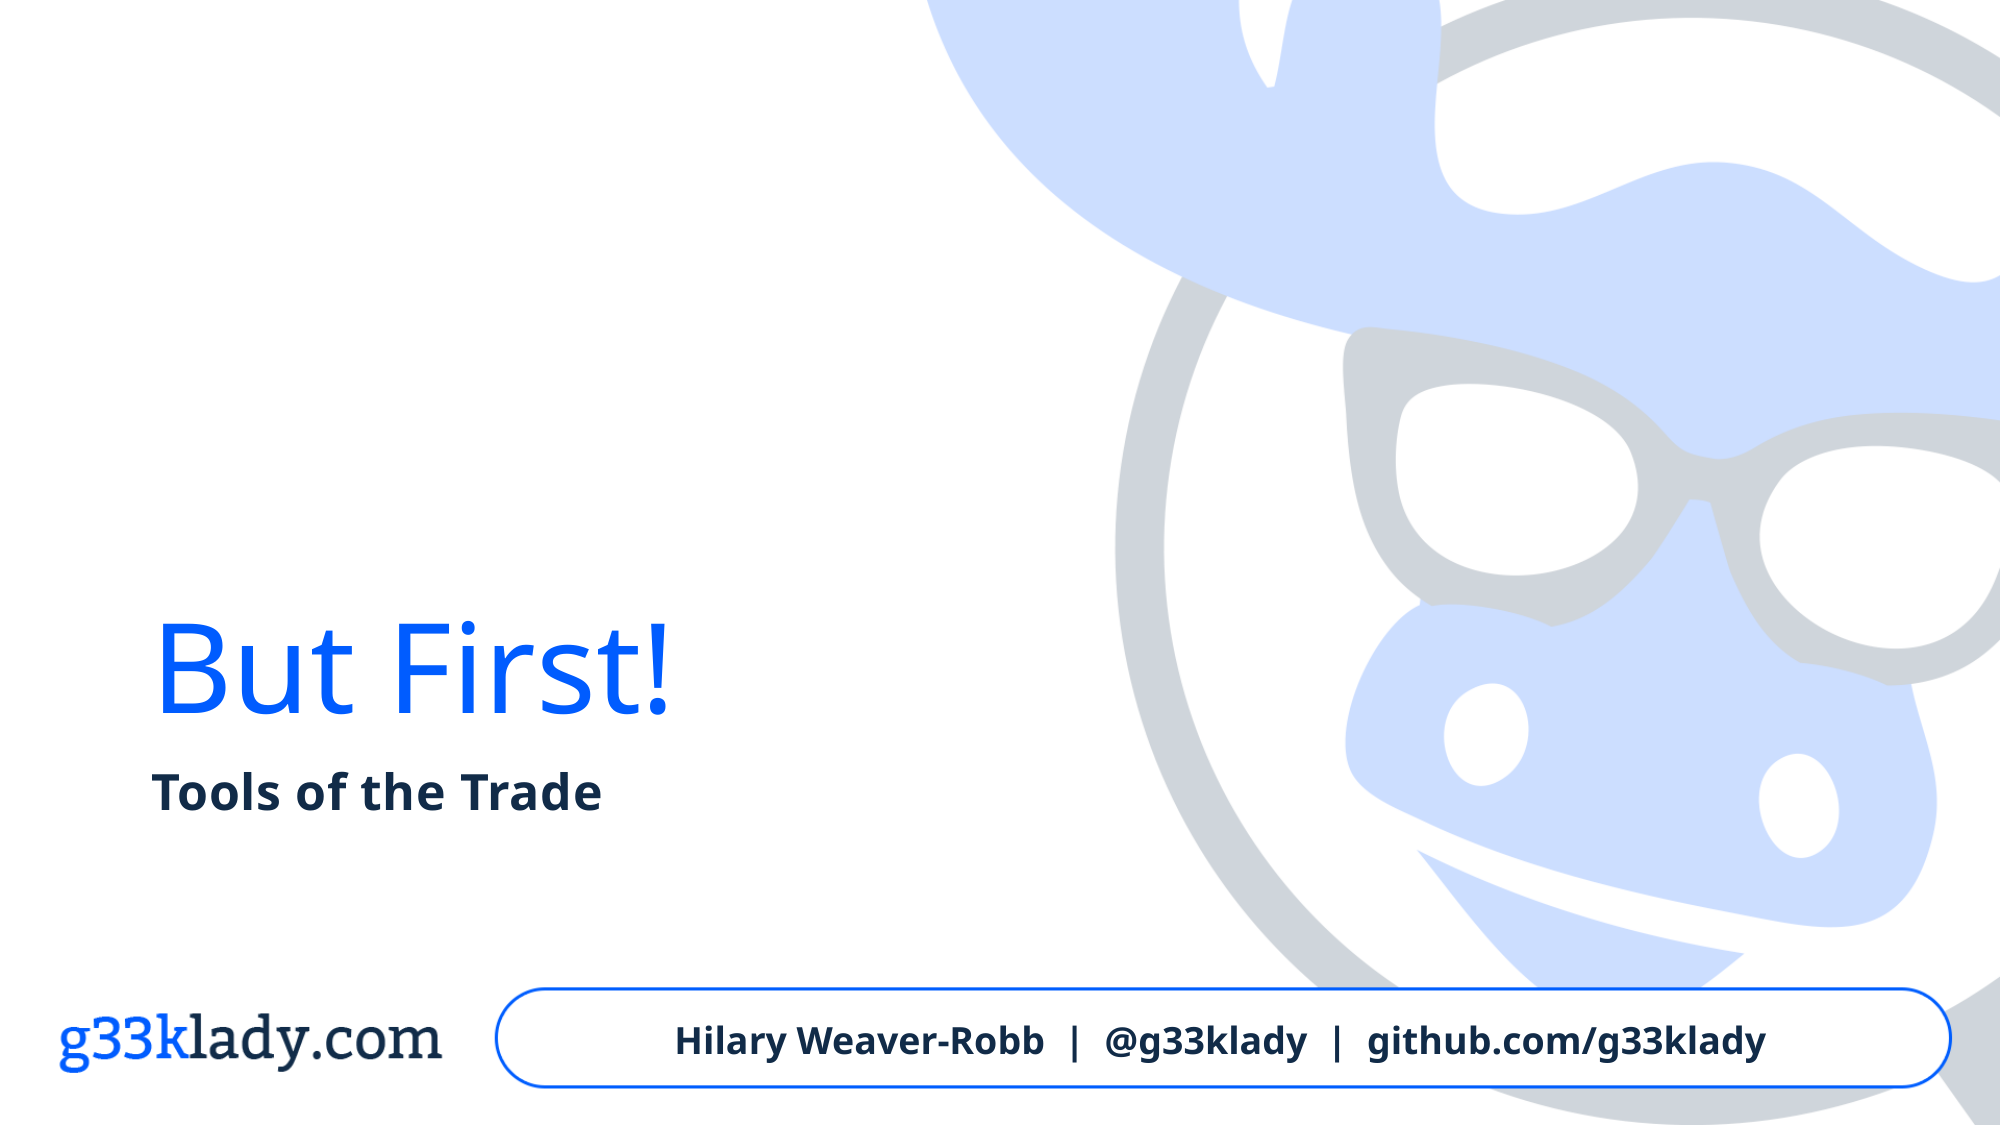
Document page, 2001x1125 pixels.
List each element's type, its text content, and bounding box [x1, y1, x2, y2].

title But First! [136, 280, 1862, 749]
footer Hilary Weaver-Robb | @g33klady | github.com/g33klady [544, 1009, 1897, 1070]
picture [0, 0, 2000, 1125]
list Tools of the Trade [136, 752, 1862, 971]
